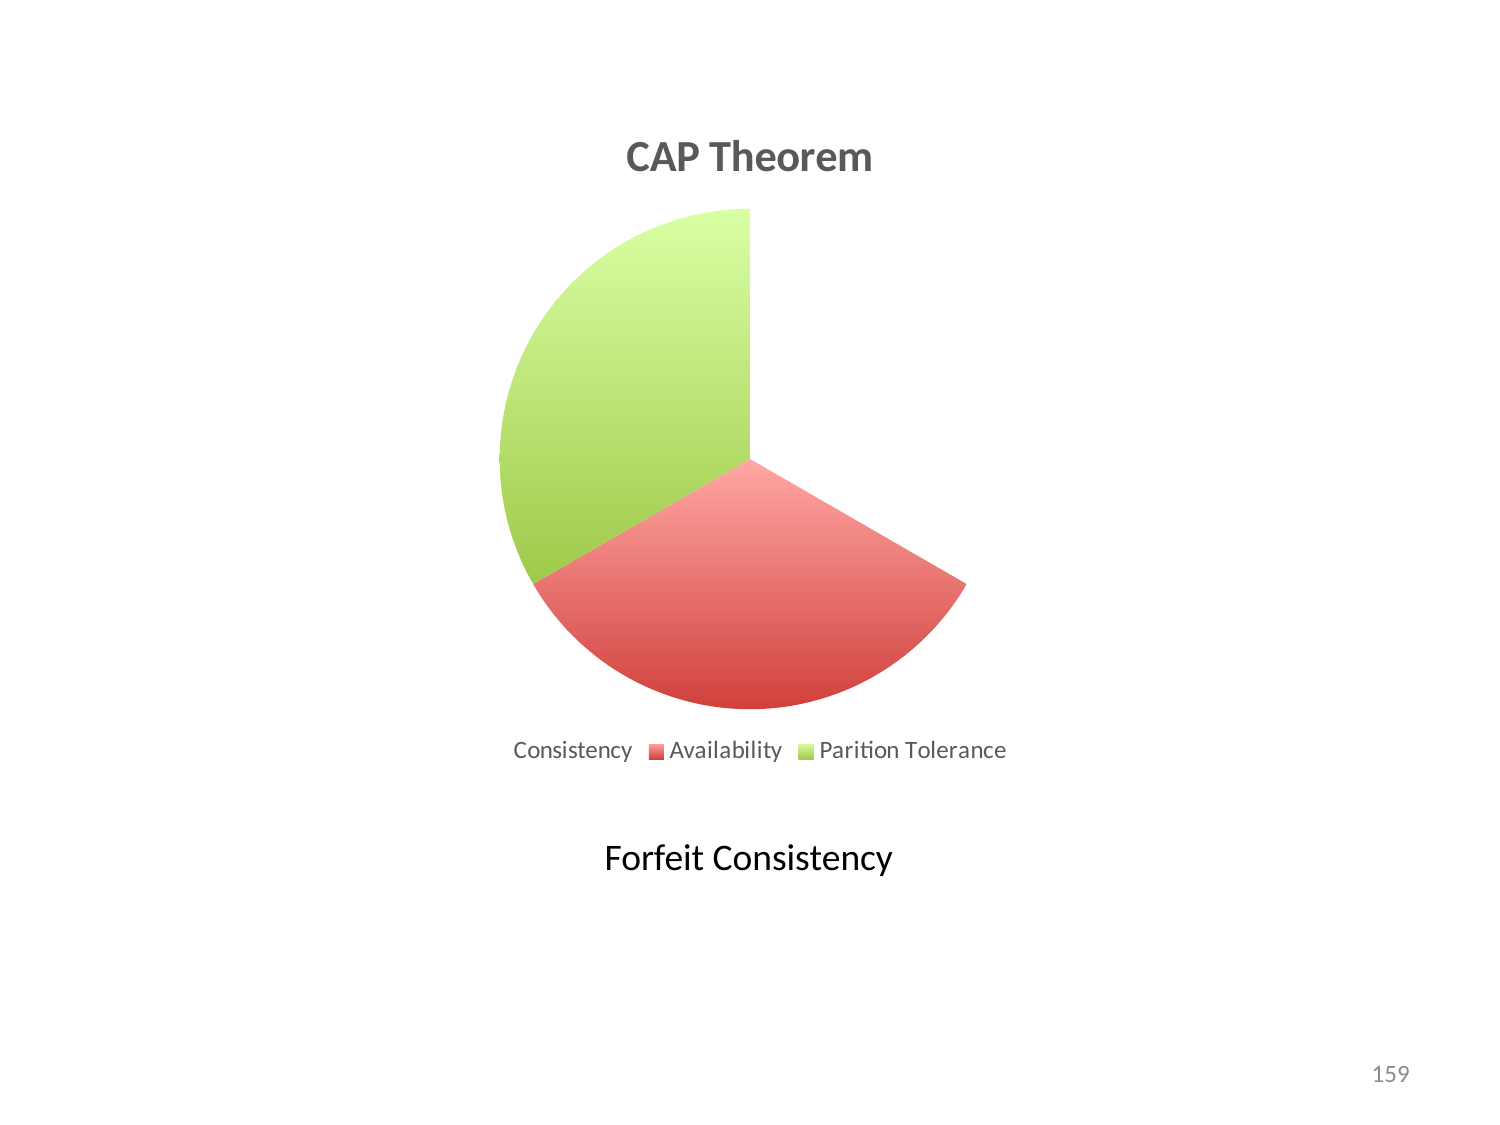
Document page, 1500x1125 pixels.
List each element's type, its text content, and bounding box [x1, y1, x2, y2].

slide_number 159 [1074, 1042, 1425, 1103]
chart [249, 103, 1251, 771]
text_box Forfeit Consistency [273, 825, 1225, 886]
